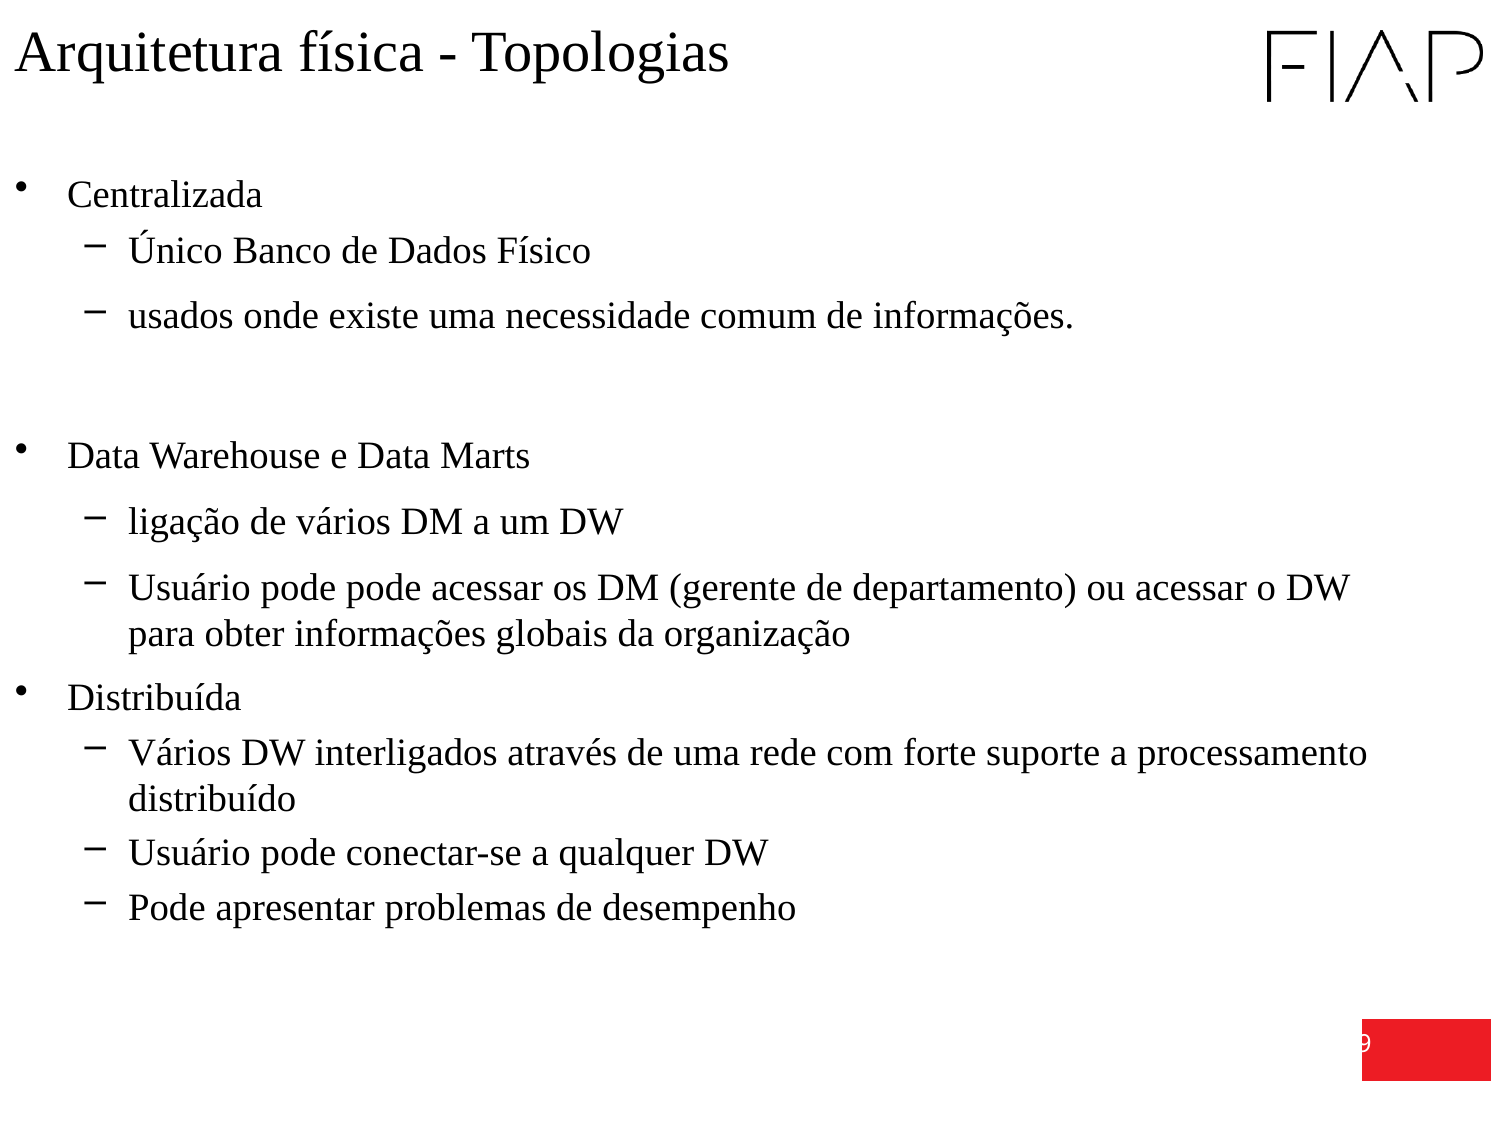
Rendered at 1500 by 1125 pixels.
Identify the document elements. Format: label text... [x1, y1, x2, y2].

title Arquitetura física - Topologias [0, 5, 1062, 125]
picture [1362, 1019, 1491, 1081]
picture [1362, 1036, 1368, 1050]
list Centralizada Único Banco de Dados Físico usados onde existe uma necessidade comum de informações. Data Warehouse e Data Marts ligação de vários DM a um DW Usuário pode pode acessar os DM (gerente de departamento) ou acessar o DW para obter informações globais da organização Distribuída Vários DW interligados através de uma rede com forte suporte a processamento distribuído Usuário pode conectar-se a qualquer DW Pode apresentar problemas de desempenho [0, 160, 1413, 936]
picture [1267, 30, 1483, 102]
